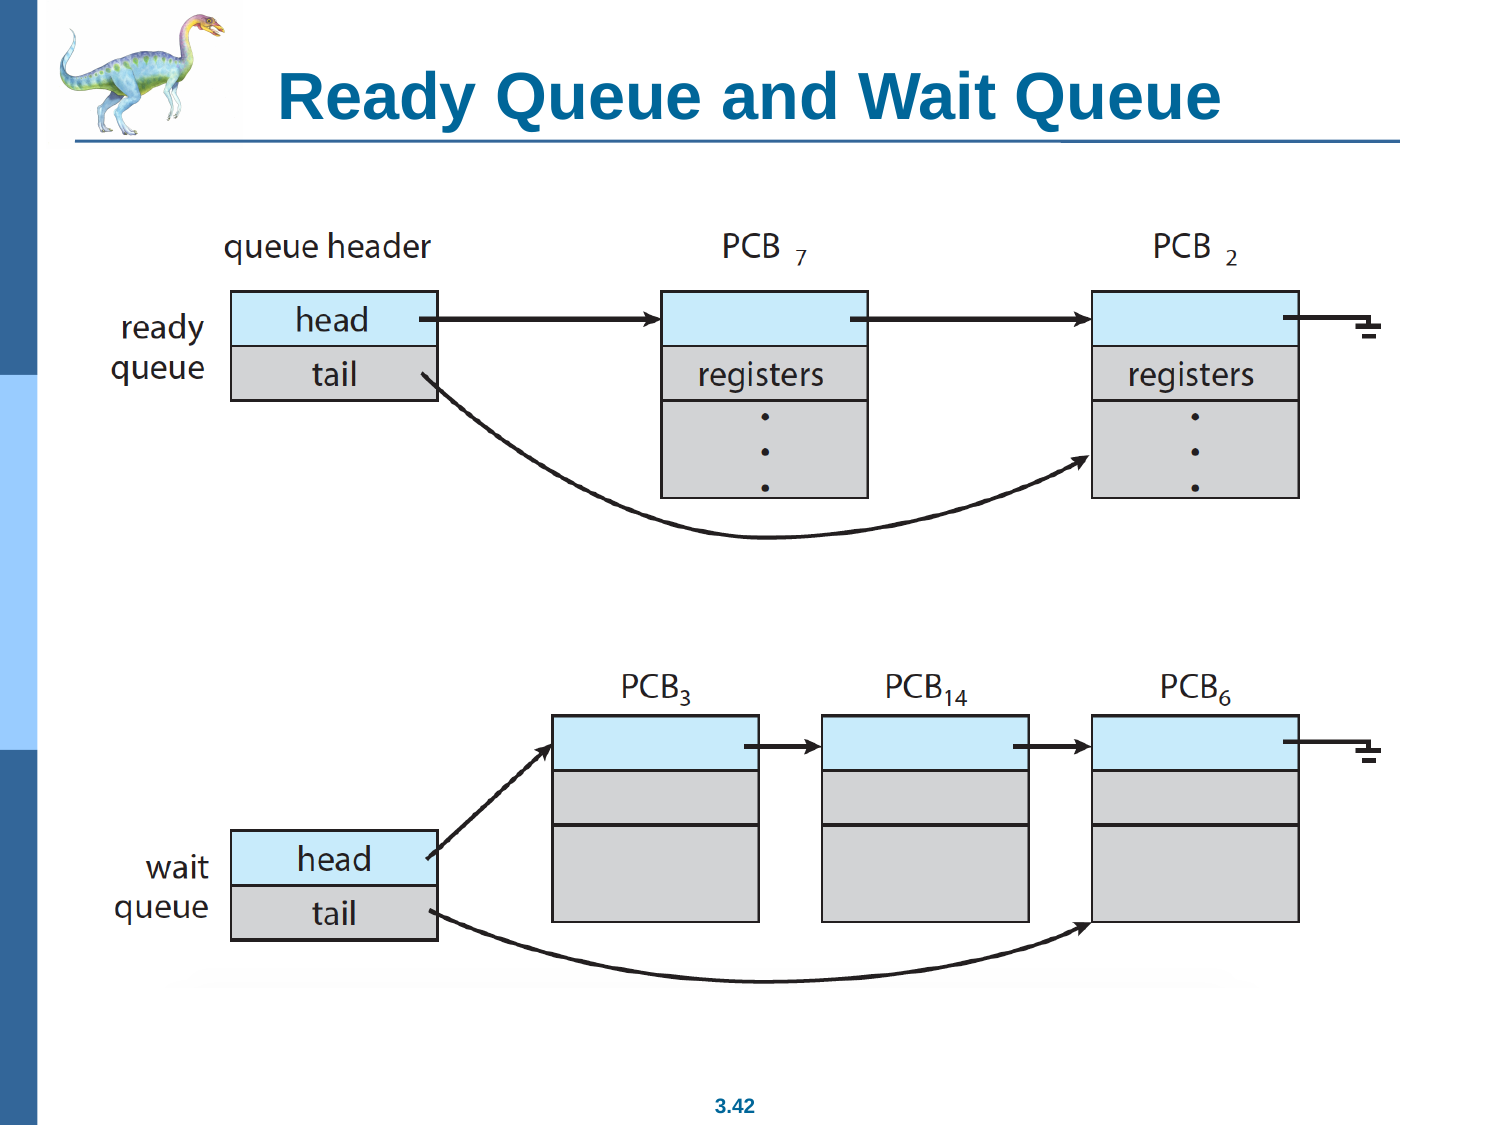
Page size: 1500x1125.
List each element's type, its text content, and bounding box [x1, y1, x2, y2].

title Ready Queue and Wait Queue [75, 45, 1425, 141]
picture [86, 207, 1414, 988]
picture [46, 0, 243, 149]
